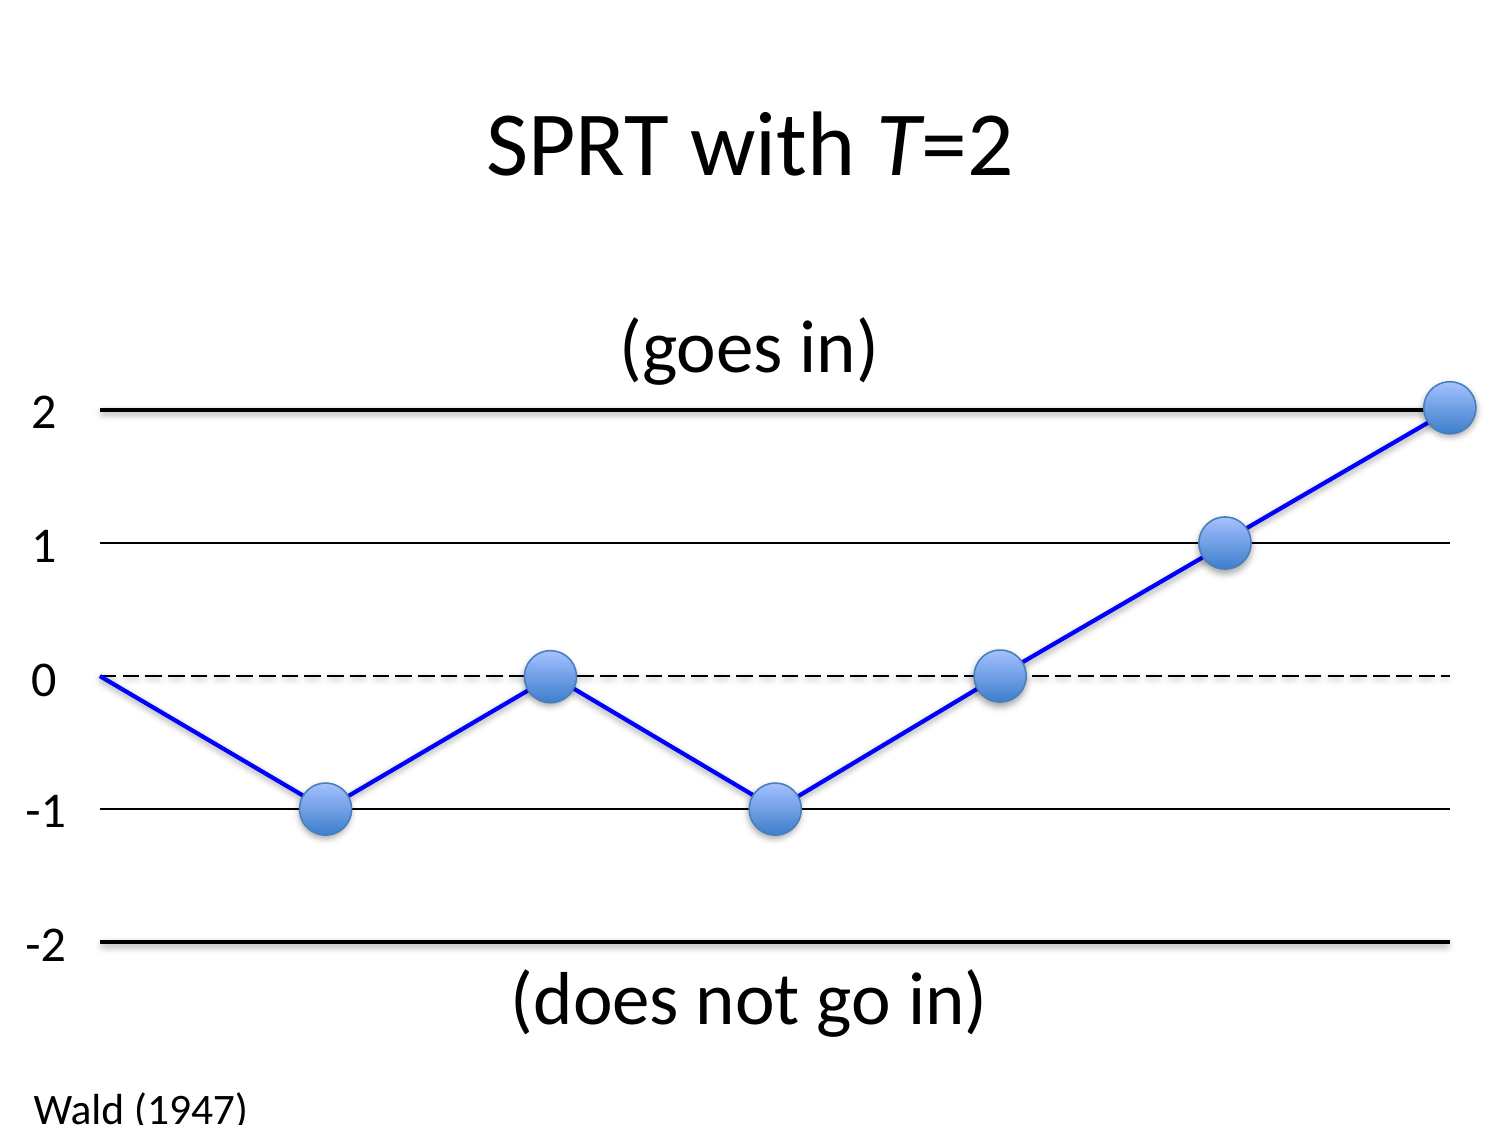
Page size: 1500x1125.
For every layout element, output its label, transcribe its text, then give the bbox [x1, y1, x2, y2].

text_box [325, 650, 577, 810]
text_box 1 [16, 504, 72, 580]
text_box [552, 675, 802, 836]
text_box 2 [16, 371, 72, 447]
text_box (does not go in) [495, 951, 1003, 1047]
text_box Wald (1947) [18, 1064, 264, 1125]
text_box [99, 675, 352, 836]
title SPRT with T=2 [75, 45, 1425, 233]
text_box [776, 649, 1027, 810]
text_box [1220, 381, 1477, 544]
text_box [998, 516, 1252, 677]
text_box 0 [16, 638, 72, 714]
text_box -2 [10, 903, 81, 979]
text_box (goes in) [604, 290, 895, 396]
text_box -1 [10, 769, 81, 845]
